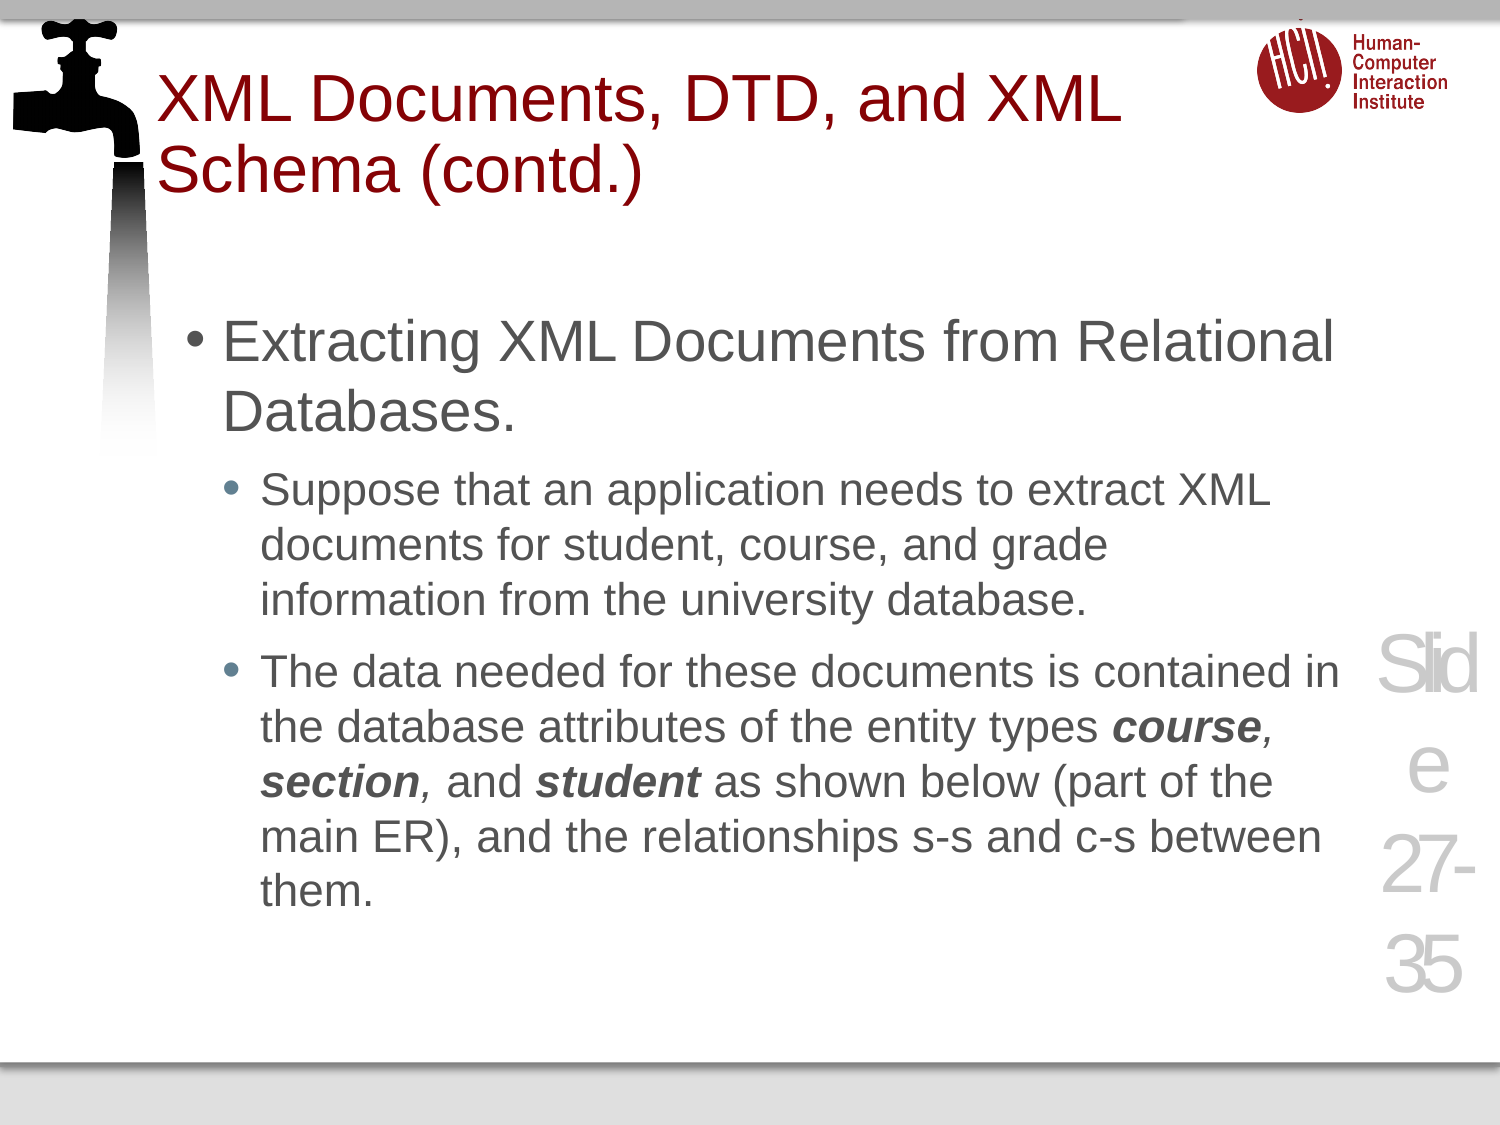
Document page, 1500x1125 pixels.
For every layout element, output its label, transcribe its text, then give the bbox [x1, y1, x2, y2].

title XML Documents, DTD, and XML Schema (contd.) [156, 50, 1187, 214]
picture [1257, 20, 1447, 113]
list Extracting XML Documents from Relational Databases. Suppose that an application needs to extract XML documents for student, course, and grade information from the university database. The data needed for these documents is contained in the database attributes of the entity types course, section, and student as shown below (part of the main ER), and the relationships s-s and c-s between them. [185, 303, 1342, 1022]
slide_number Slide 27- 35 [1369, 924, 1479, 1009]
picture [13, 20, 140, 158]
